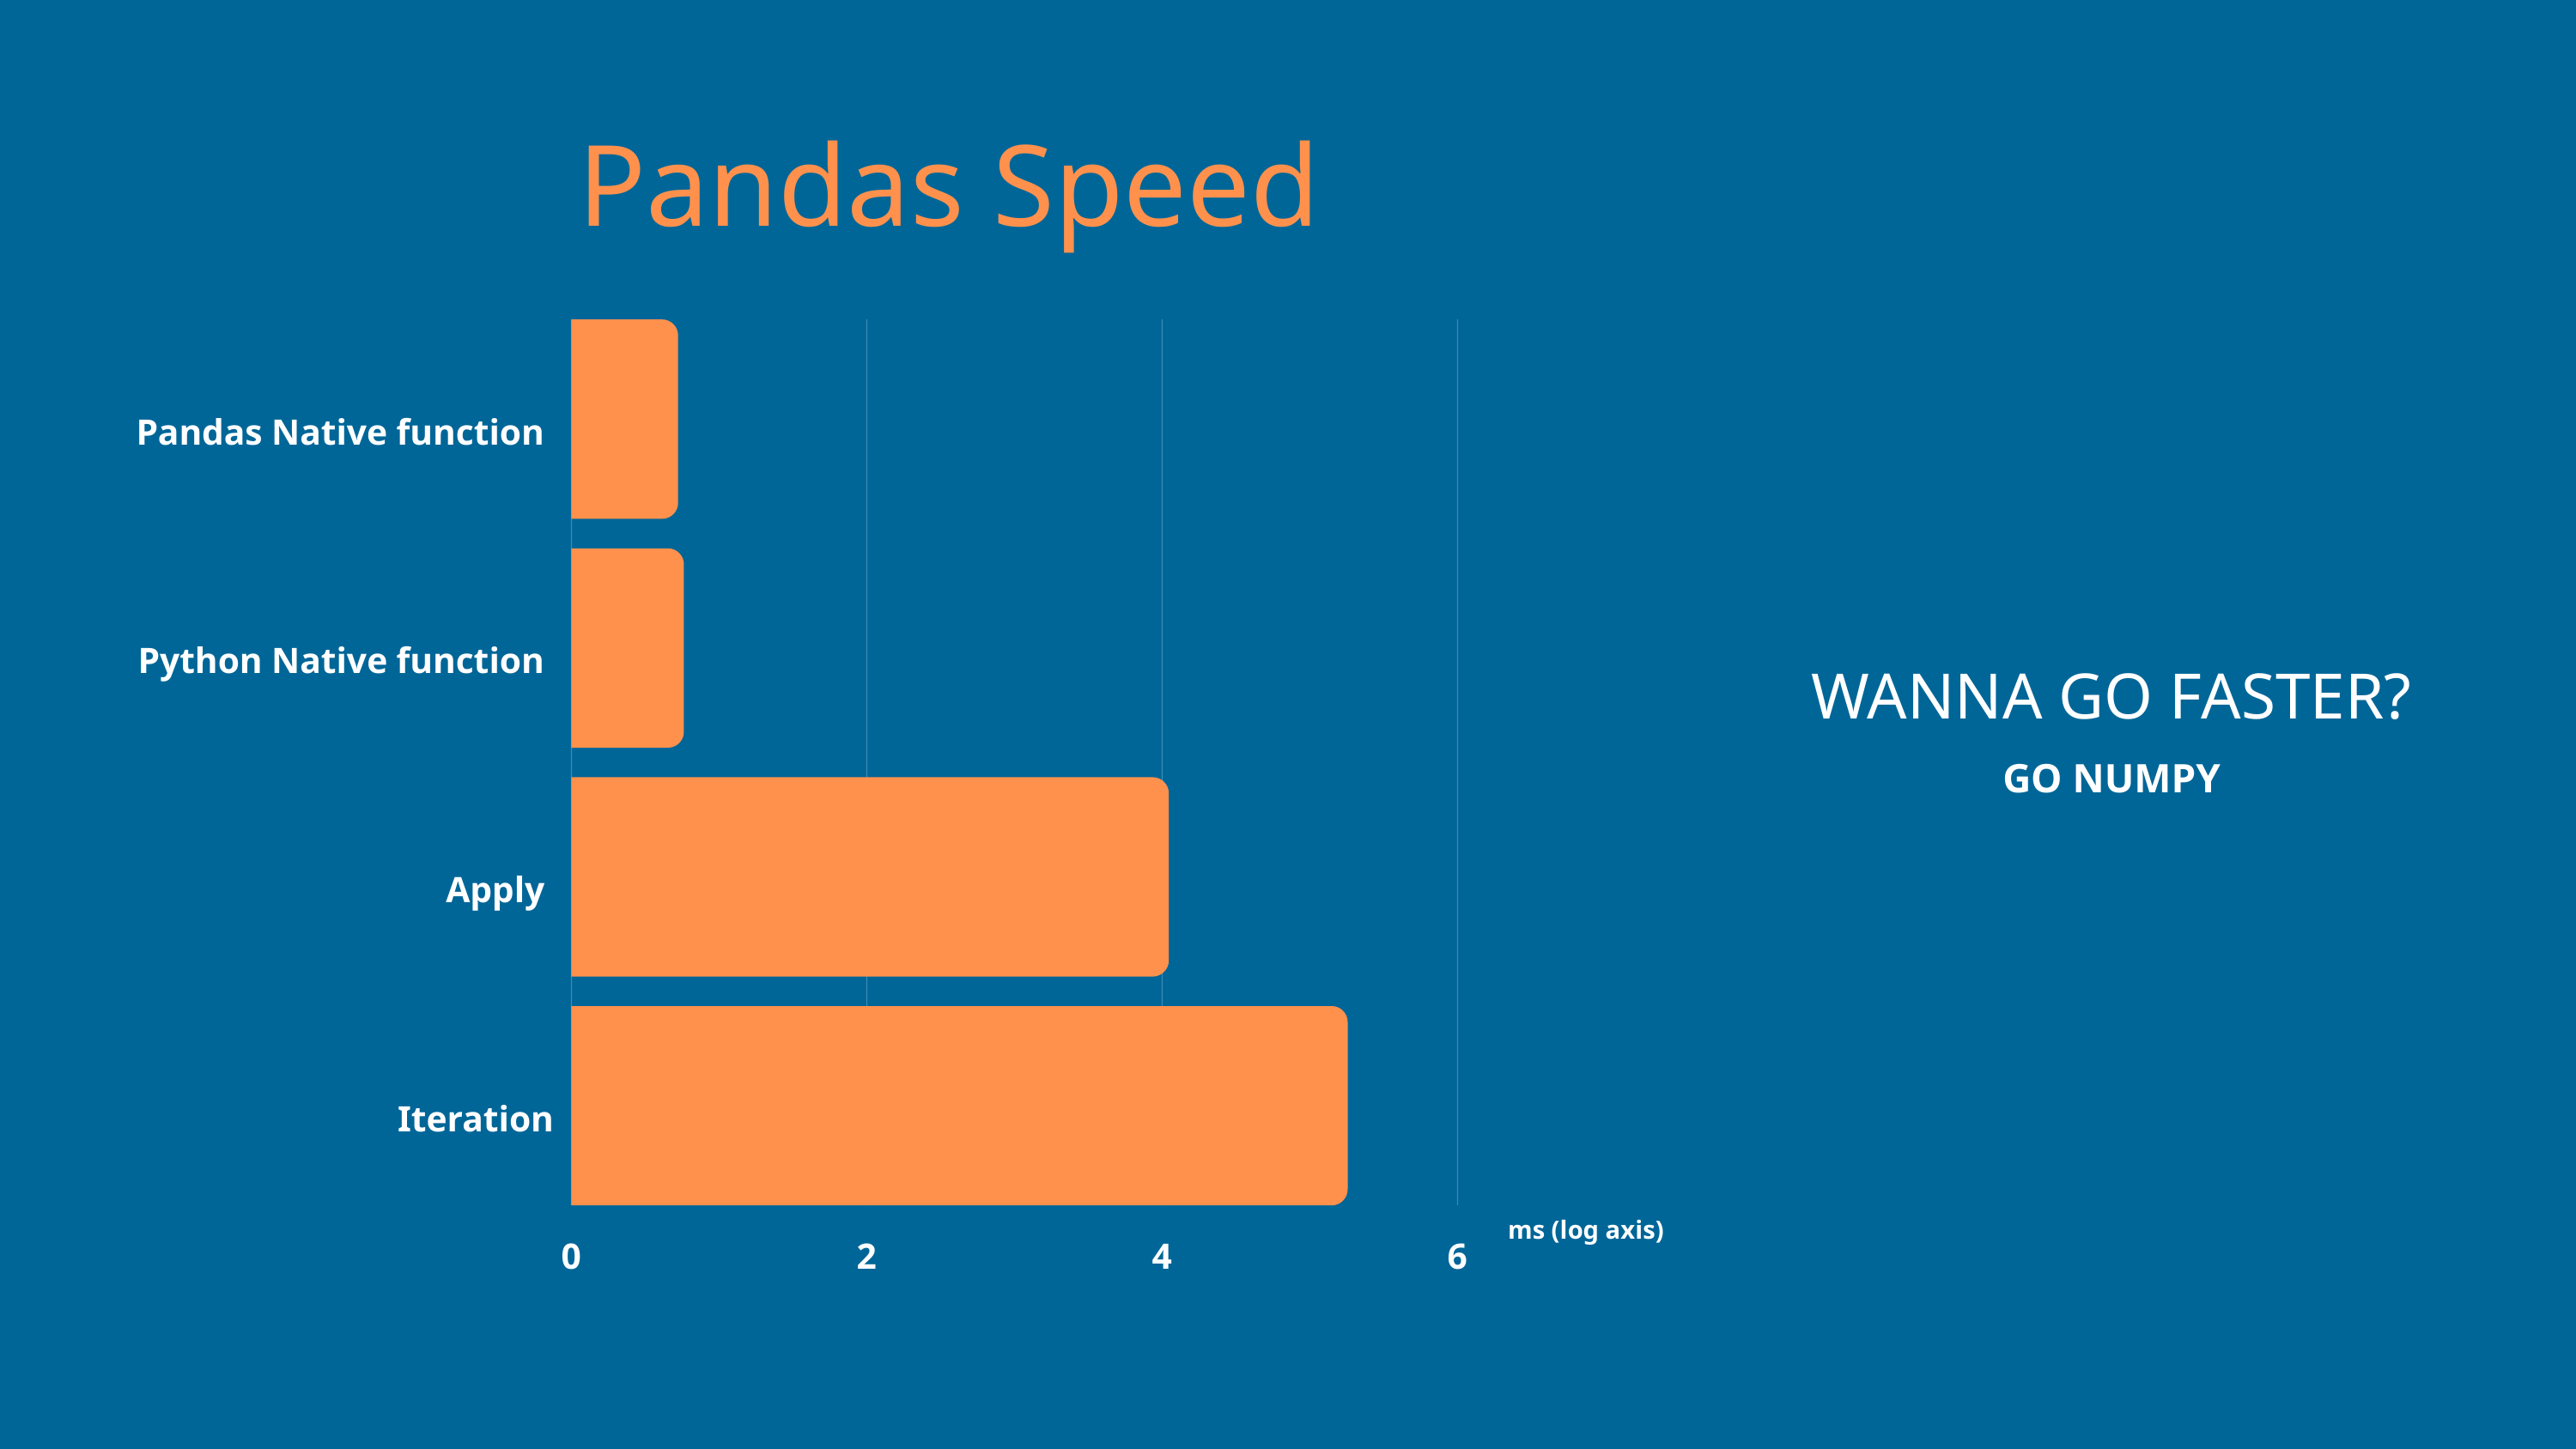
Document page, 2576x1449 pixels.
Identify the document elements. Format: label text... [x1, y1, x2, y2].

picture [1065, 249, 1073, 252]
text_box Pandas Speed [307, 61, 1591, 249]
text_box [1707, 641, 2517, 792]
text_box ms (log axis) [1494, 1201, 1680, 1264]
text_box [135, 318, 1468, 1264]
